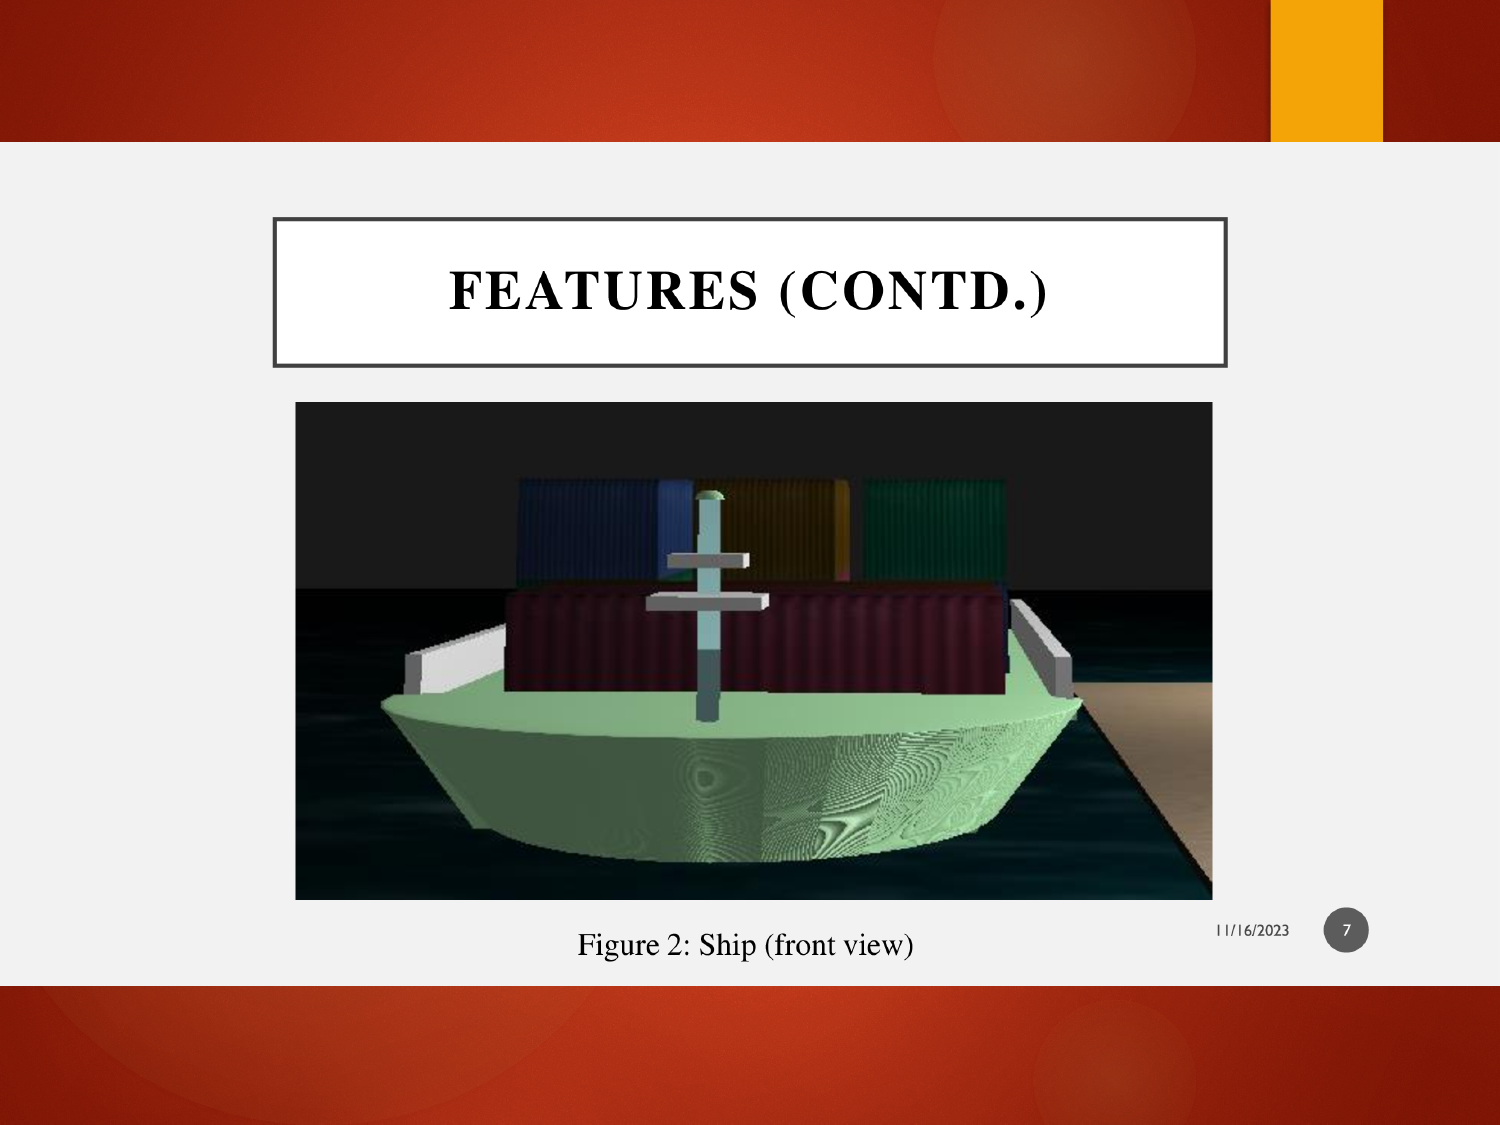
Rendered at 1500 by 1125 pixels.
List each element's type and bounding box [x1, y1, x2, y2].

picture [0, 141, 1500, 987]
